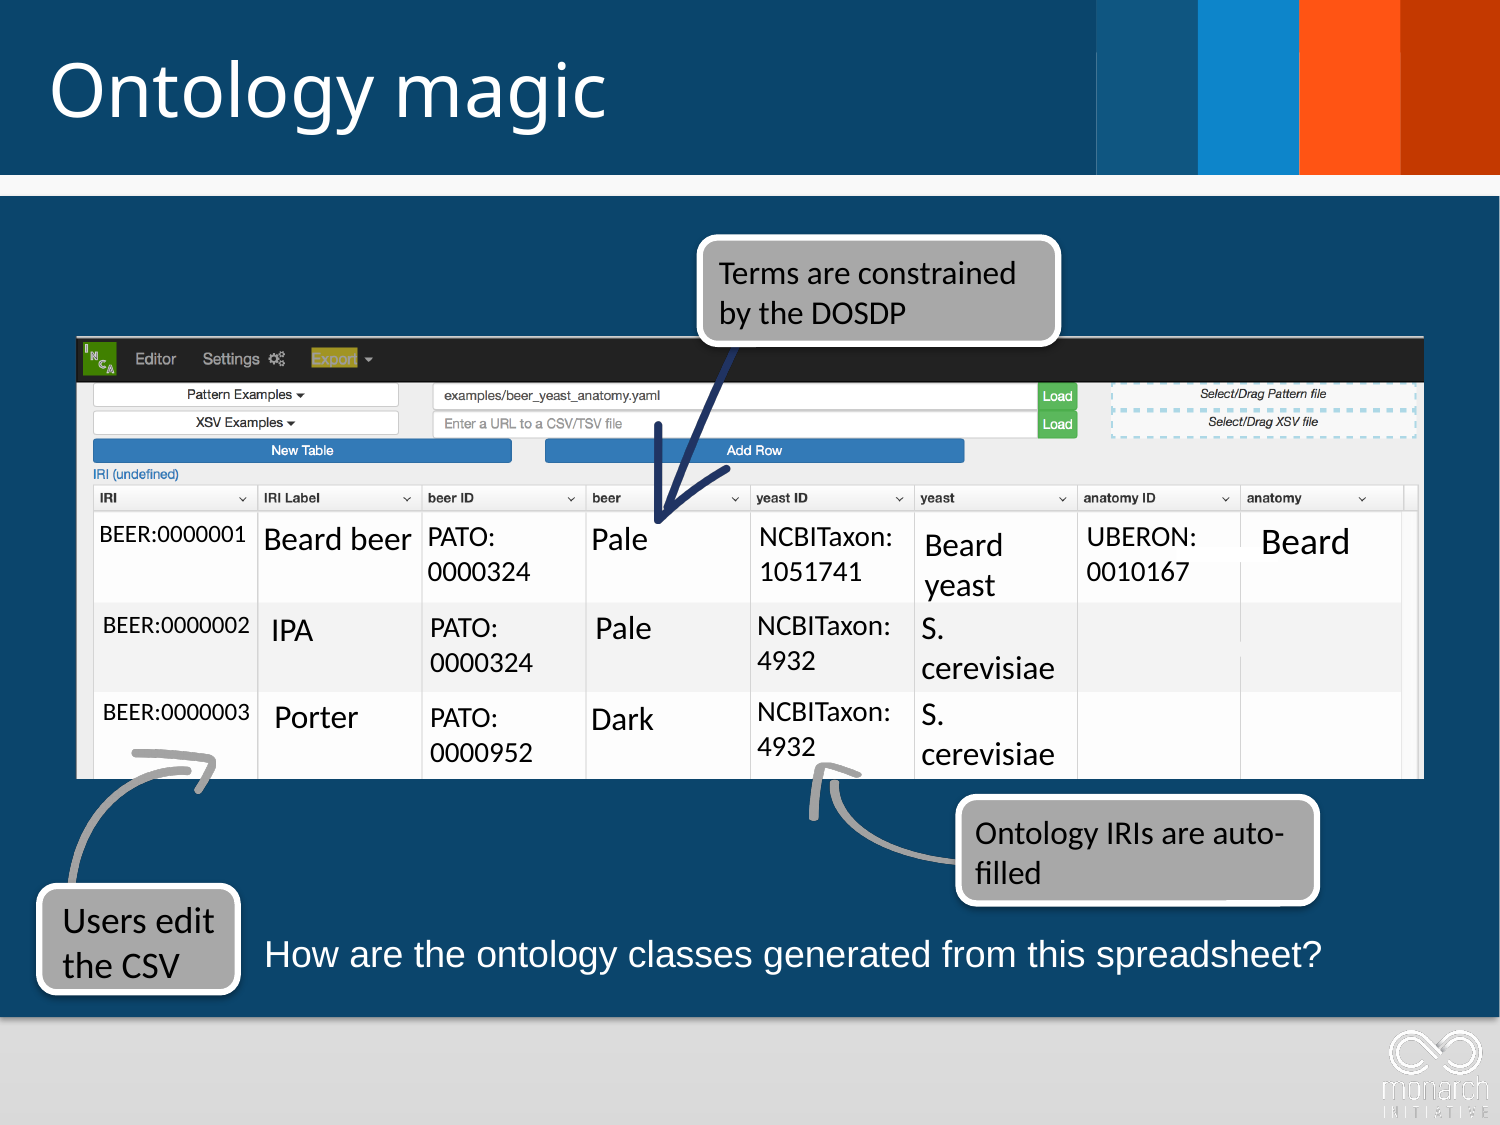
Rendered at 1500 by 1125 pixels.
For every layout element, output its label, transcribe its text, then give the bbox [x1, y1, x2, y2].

picture [75, 328, 1425, 897]
text_box How are the ontology classes generated from this spreadsheet? [256, 922, 1331, 982]
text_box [38, 749, 247, 993]
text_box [958, 796, 1319, 904]
picture [1383, 1030, 1488, 1118]
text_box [699, 237, 1059, 345]
text_box [0, 196, 1500, 1018]
title Ontology magic [32, 0, 1384, 176]
